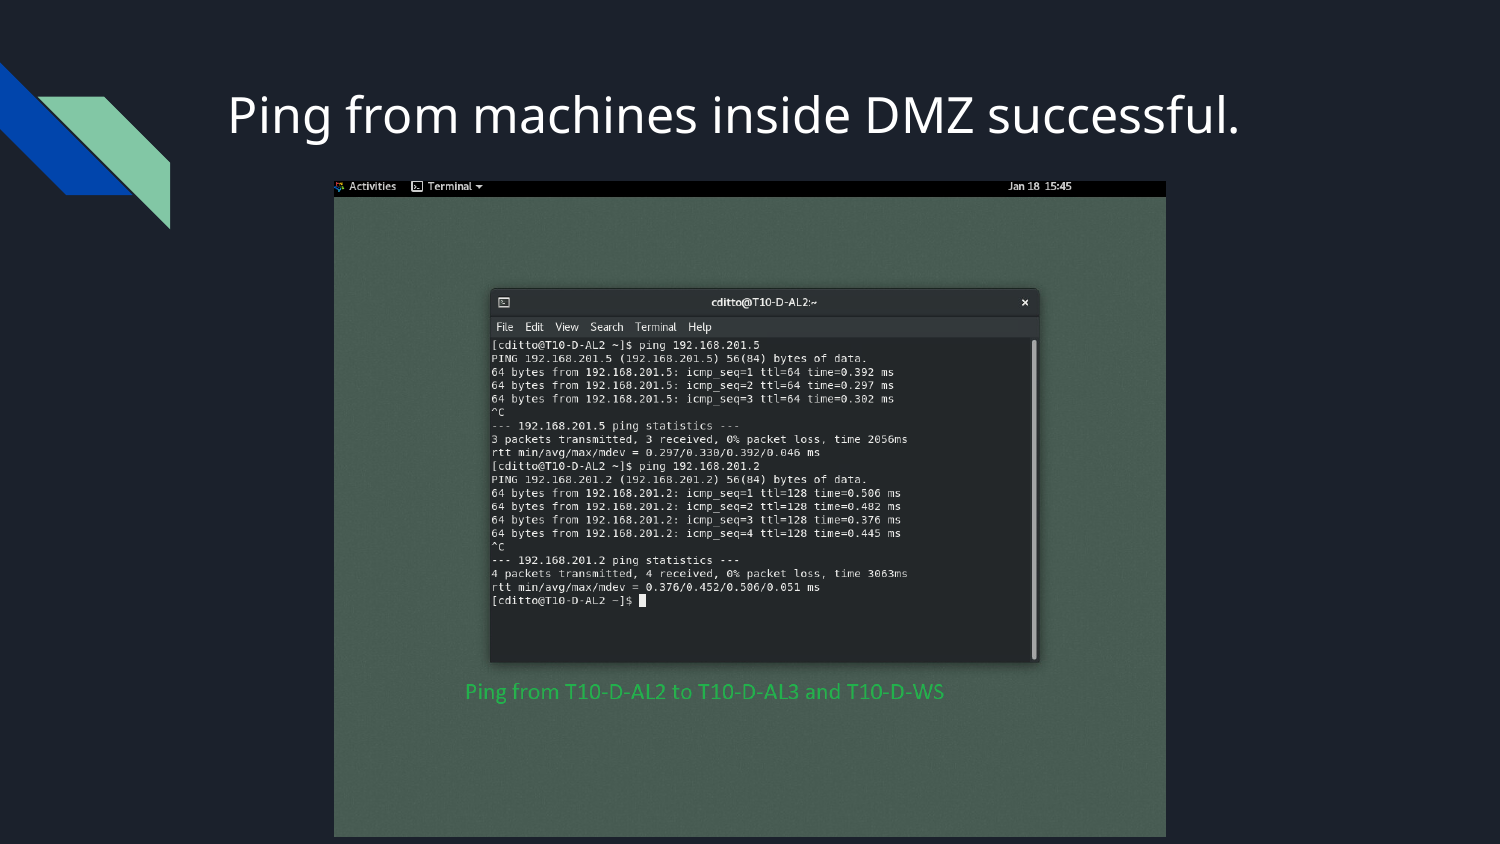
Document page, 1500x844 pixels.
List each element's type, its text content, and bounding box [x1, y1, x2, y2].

picture [333, 181, 1166, 838]
title Ping from machines inside DMZ successful. [212, 64, 1368, 215]
